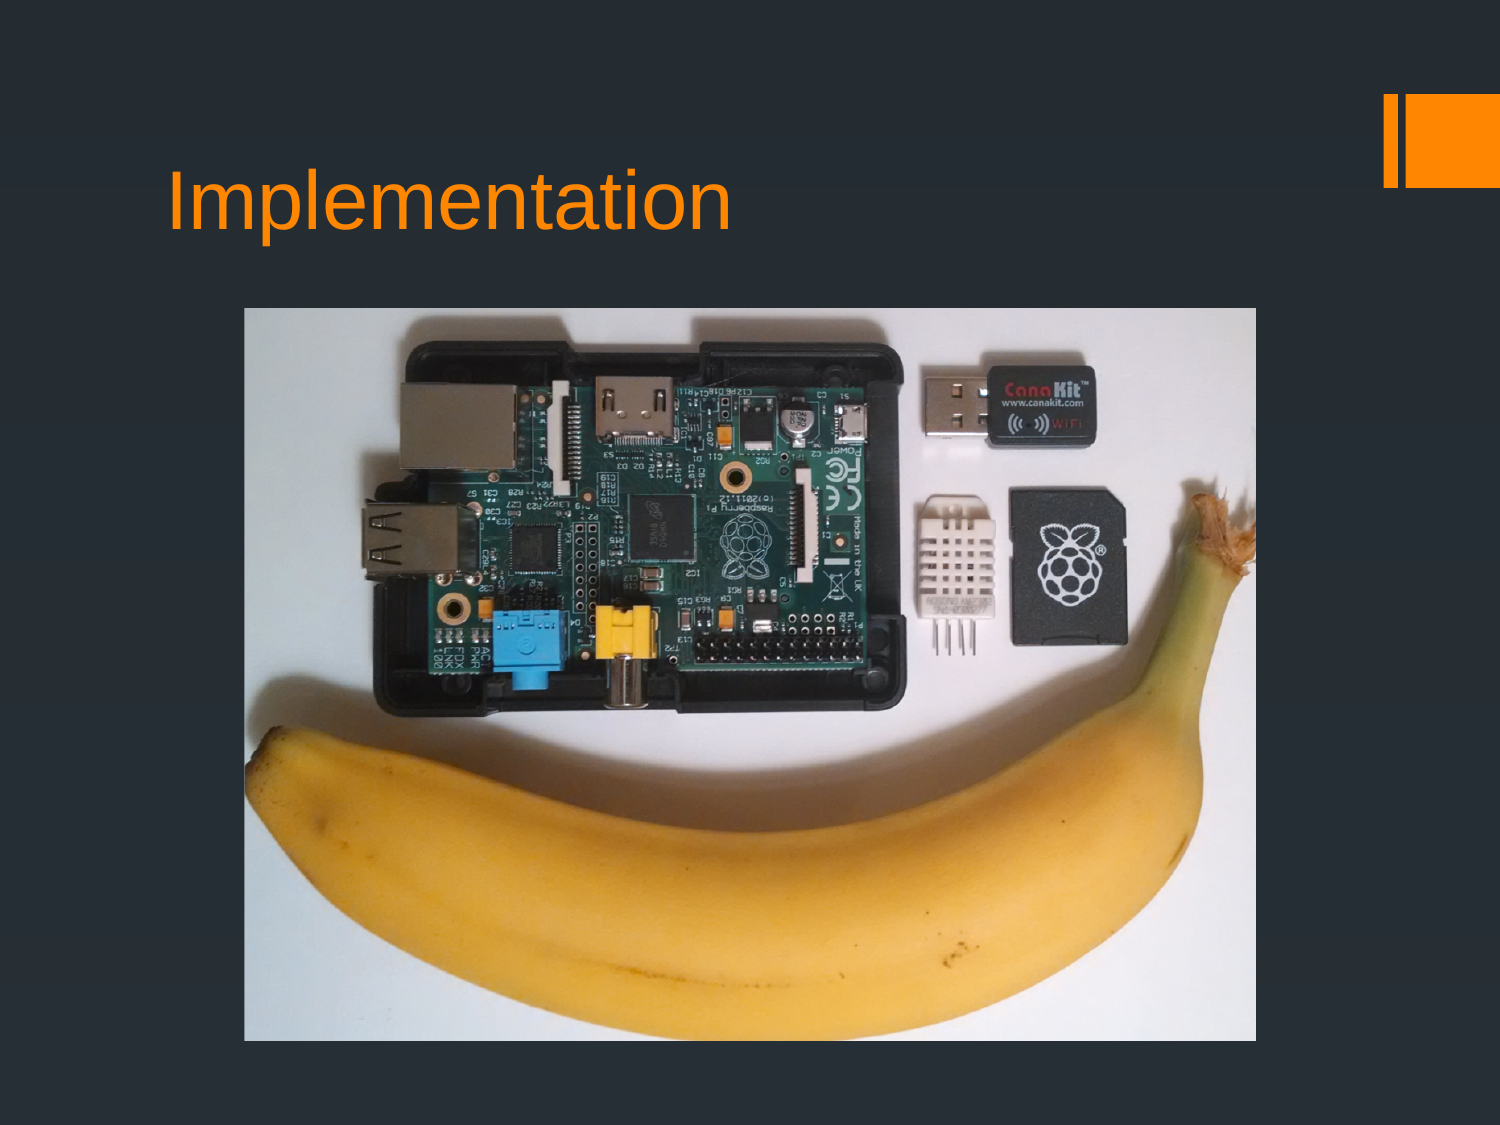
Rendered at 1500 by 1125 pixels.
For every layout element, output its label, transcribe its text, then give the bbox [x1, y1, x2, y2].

picture [245, 168, 1255, 1125]
title Implementation [150, 64, 1350, 254]
